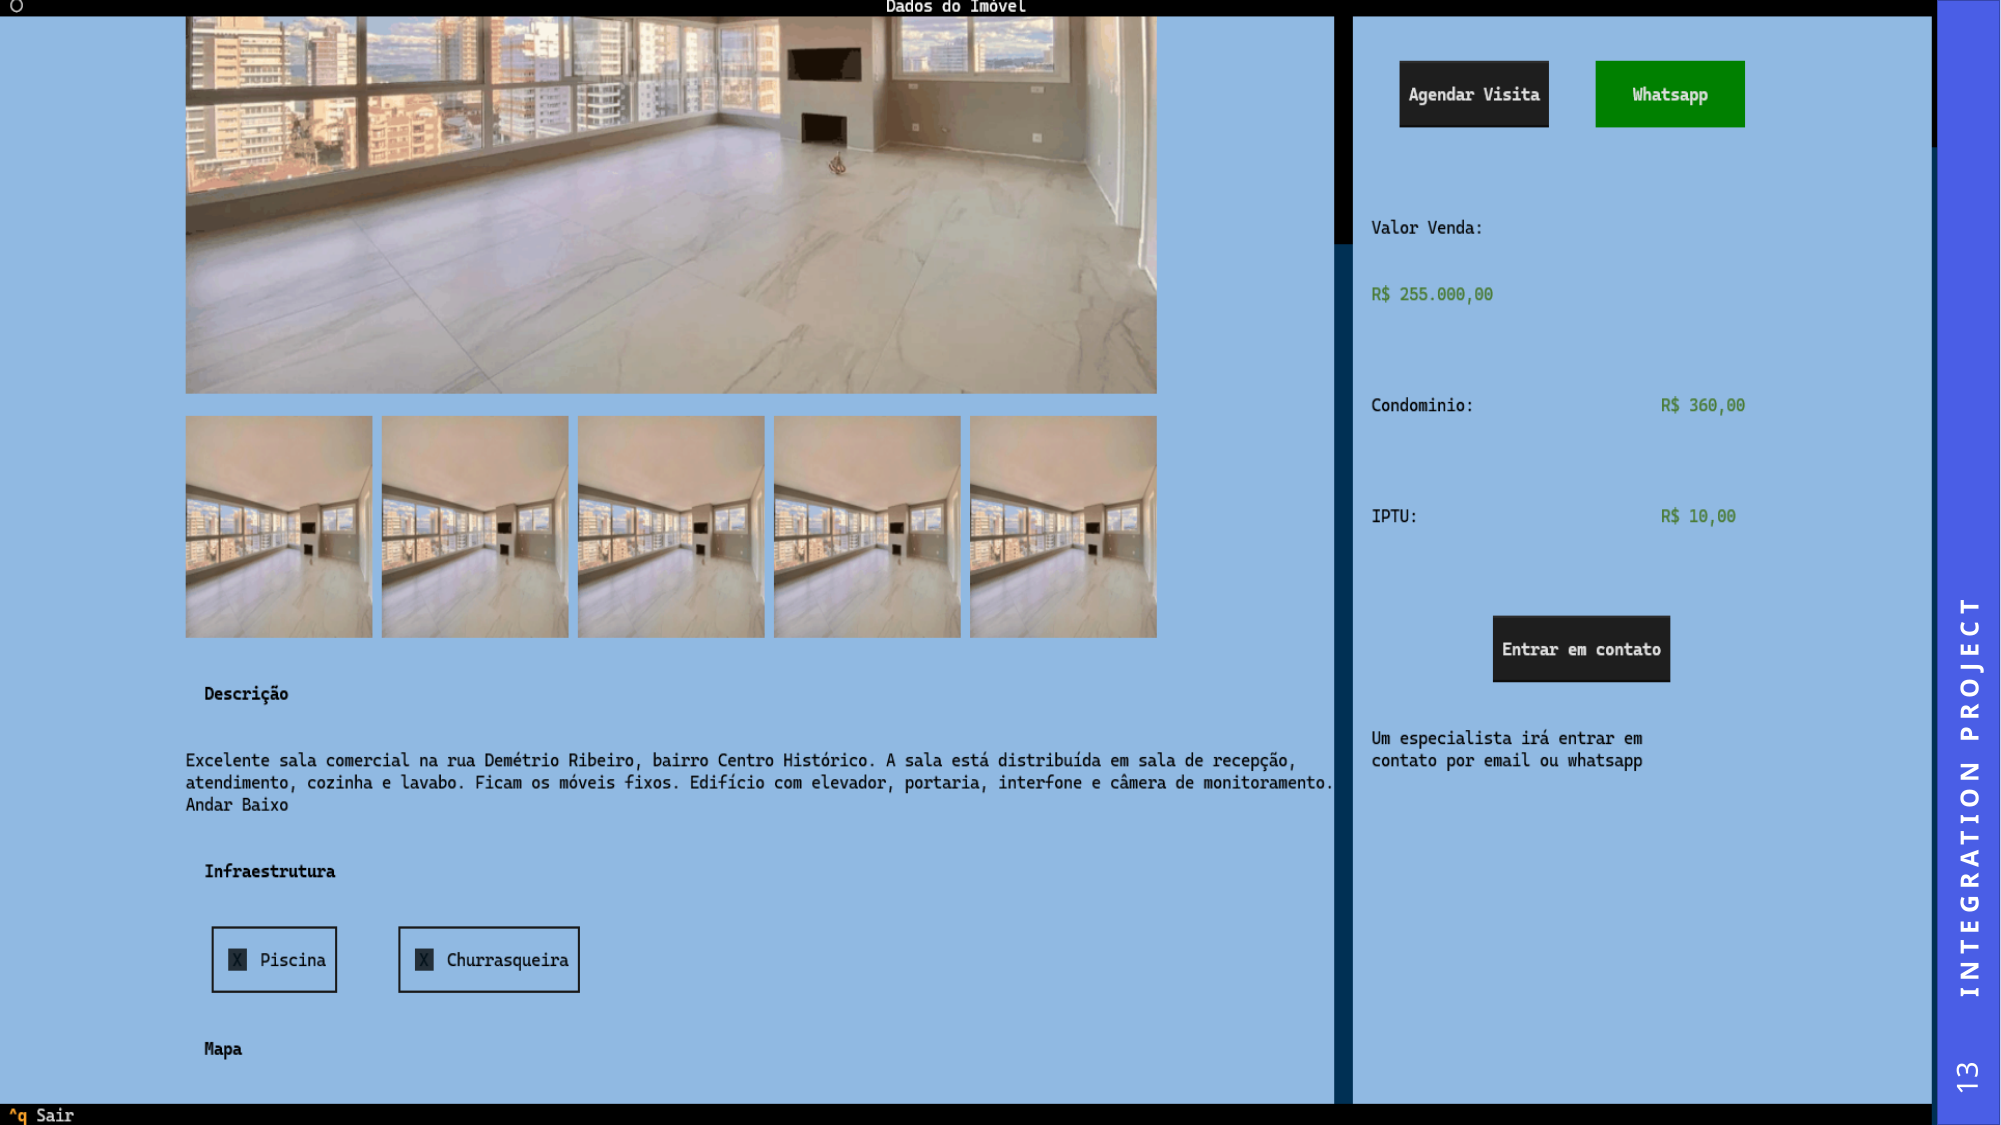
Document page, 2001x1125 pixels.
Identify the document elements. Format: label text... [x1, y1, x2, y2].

picture [0, 0, 1937, 1125]
footer Integration Project [1937, 0, 2000, 1032]
slide_number 13 [1937, 1032, 2000, 1125]
